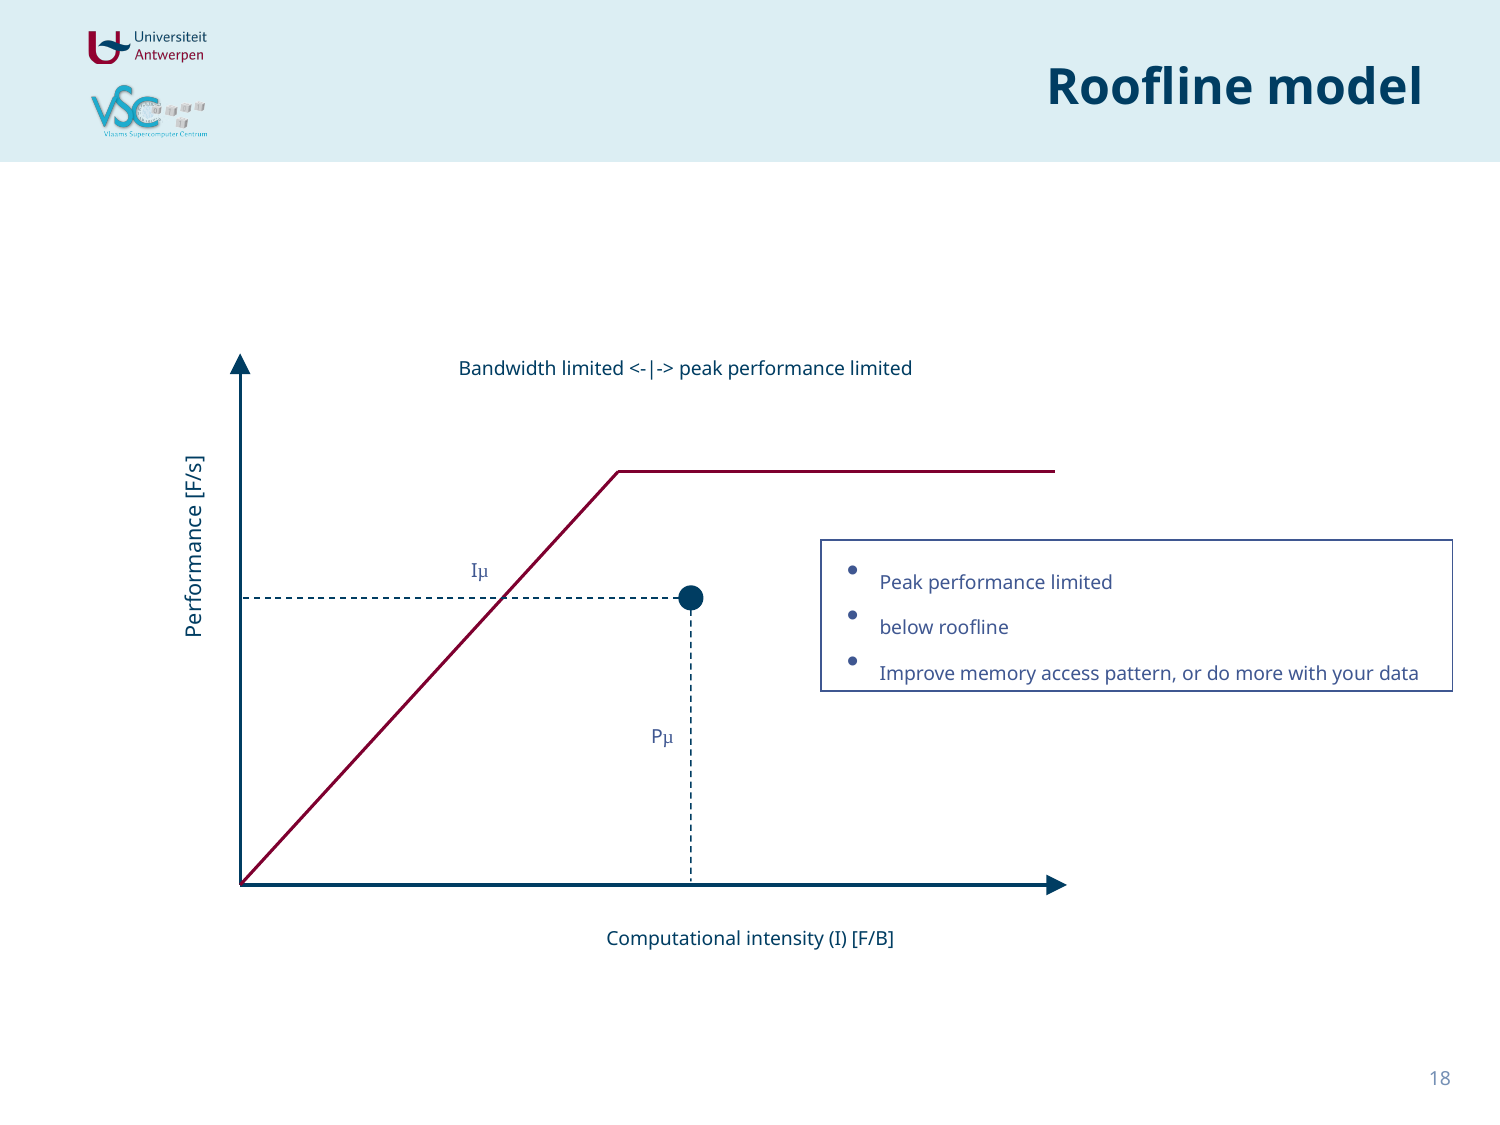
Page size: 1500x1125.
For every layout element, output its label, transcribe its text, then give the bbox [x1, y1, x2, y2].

text_box [679, 586, 703, 610]
title Roofline model [230, 32, 1424, 137]
text_box Performance [F/s] [146, 440, 213, 654]
picture [88, 82, 207, 138]
text_box Computational intensity (I) [F/B] [591, 896, 910, 957]
text_box Bandwidth limited <-|-> peak performance limited [443, 326, 933, 387]
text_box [239, 471, 619, 886]
text_box Pµ [651, 701, 674, 747]
text_box Peak performance limited below roofline Improve memory access pattern, or do more with your data [820, 539, 1453, 692]
